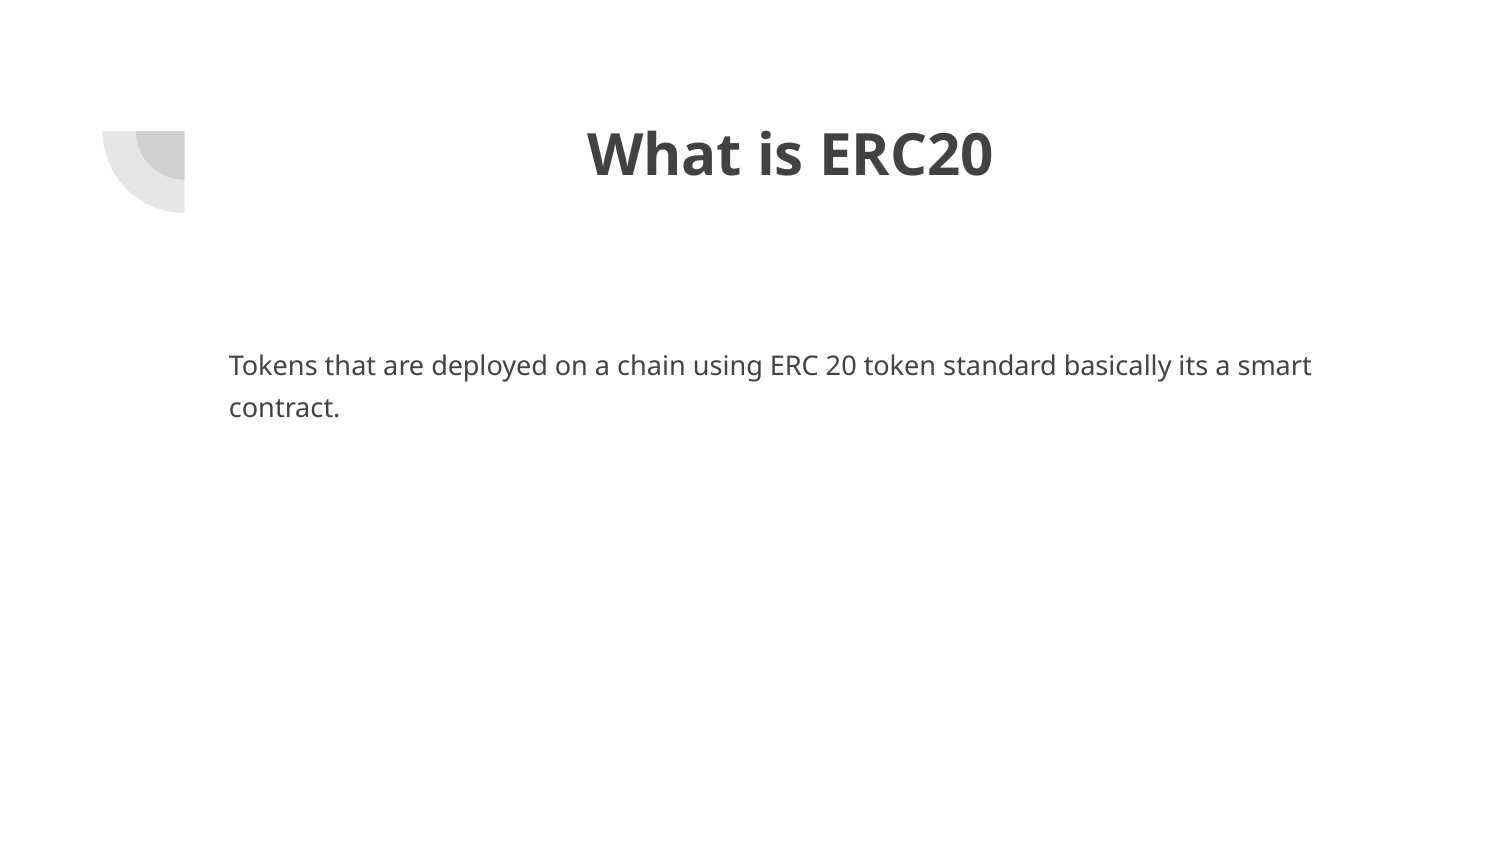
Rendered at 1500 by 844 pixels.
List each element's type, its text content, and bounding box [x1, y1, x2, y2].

list Tokens that are deployed on a chain using ERC 20 token standard basically its a smart contract. [213, 326, 1368, 744]
title What is ERC20 [213, 98, 1368, 263]
